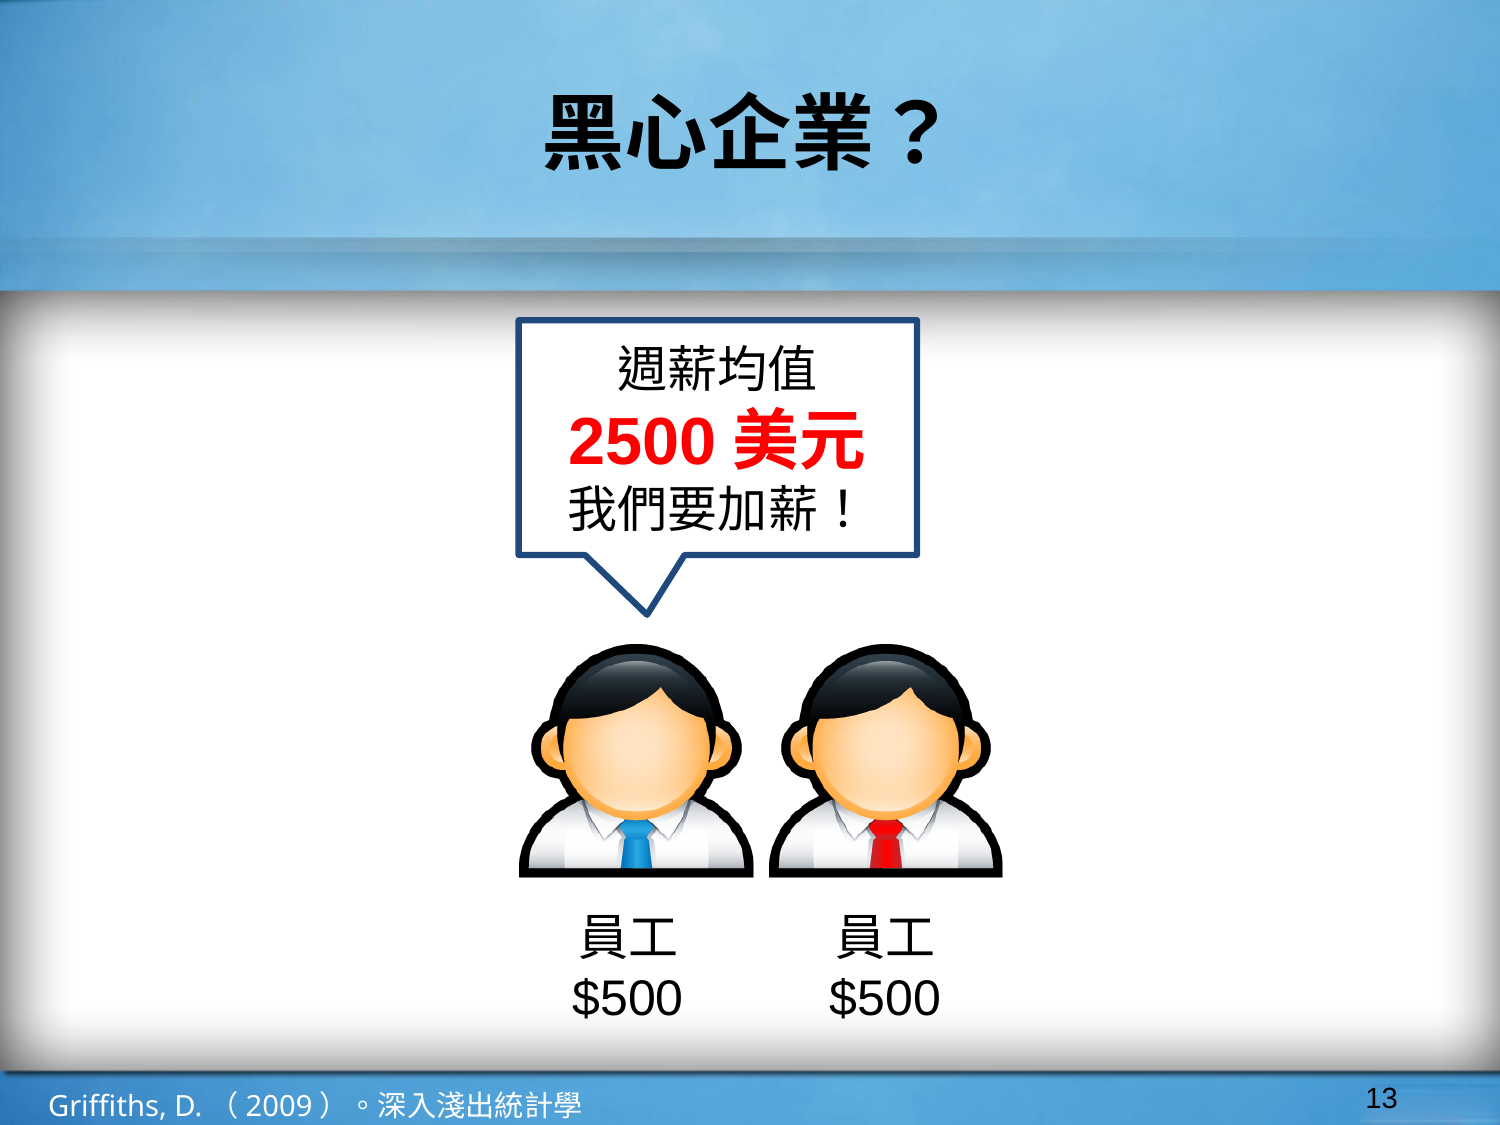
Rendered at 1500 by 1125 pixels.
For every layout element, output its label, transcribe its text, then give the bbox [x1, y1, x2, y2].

picture [0, 0, 1500, 1125]
text_box 員工 $500 [792, 890, 979, 957]
text_box 週薪均值 2500美元 我們要加薪！ [518, 320, 917, 615]
subtitle Griffiths, D.（2009）。深入淺出統計學 [3, 1080, 1374, 1125]
text_box 員工 $500 [535, 890, 722, 957]
title 黑心企業？ [78, 27, 1422, 232]
slide_number ‹#› [1350, 1074, 1488, 1118]
